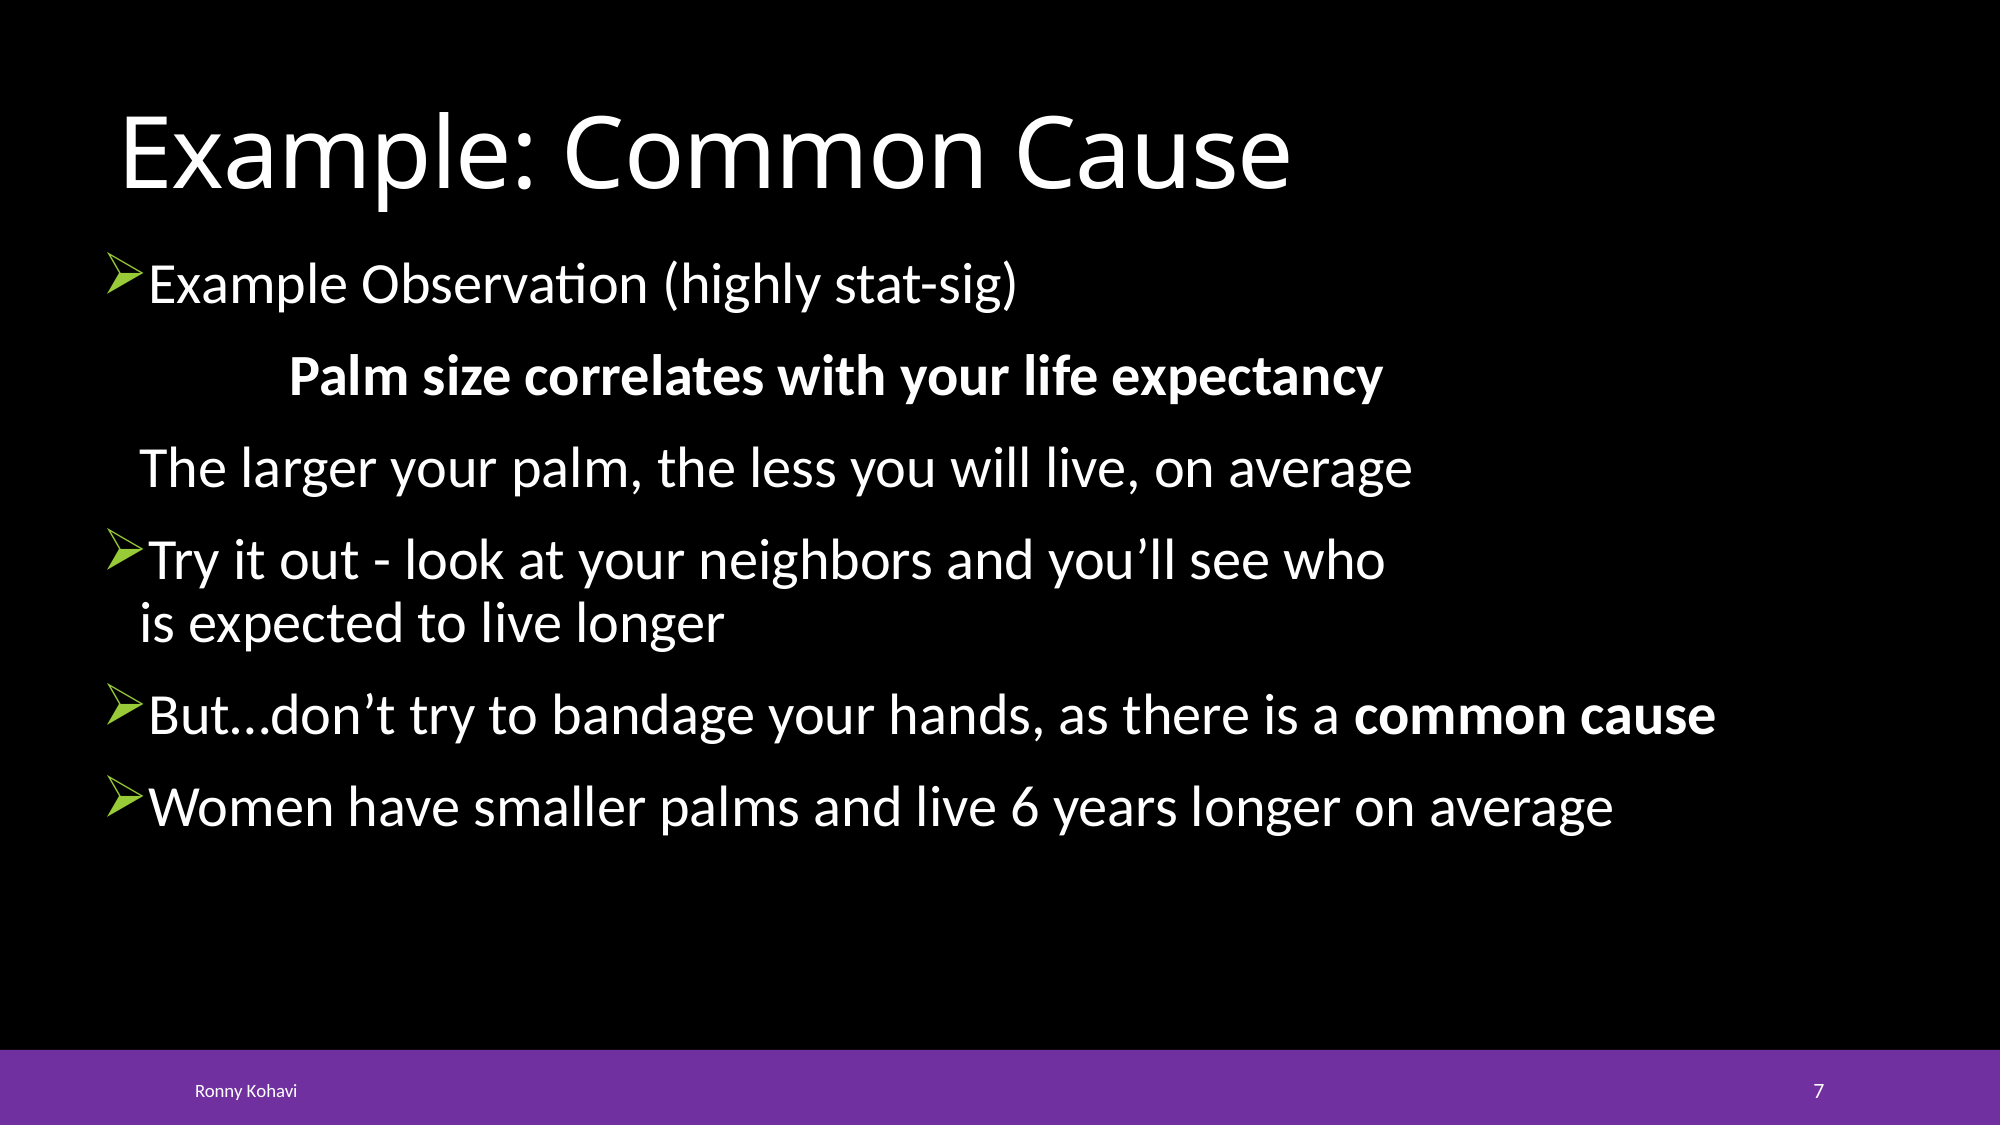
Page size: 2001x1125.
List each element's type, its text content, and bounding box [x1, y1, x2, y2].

slide_number 7 [1624, 1059, 1840, 1120]
title Example: Common Cause [102, 47, 1944, 217]
list Example Observation (highly stat-sig) Palm size correlates with your life expectancy The larger your palm, the less you will live, on average Try it out - look at your neighbors and you’ll see who is expected to live longer But…don’t try to bandage your hands, as there is a common cause Women have smaller palms and live 6 years longer on average [102, 245, 1957, 1014]
slide_number Ronny Kohavi [180, 1059, 586, 1120]
